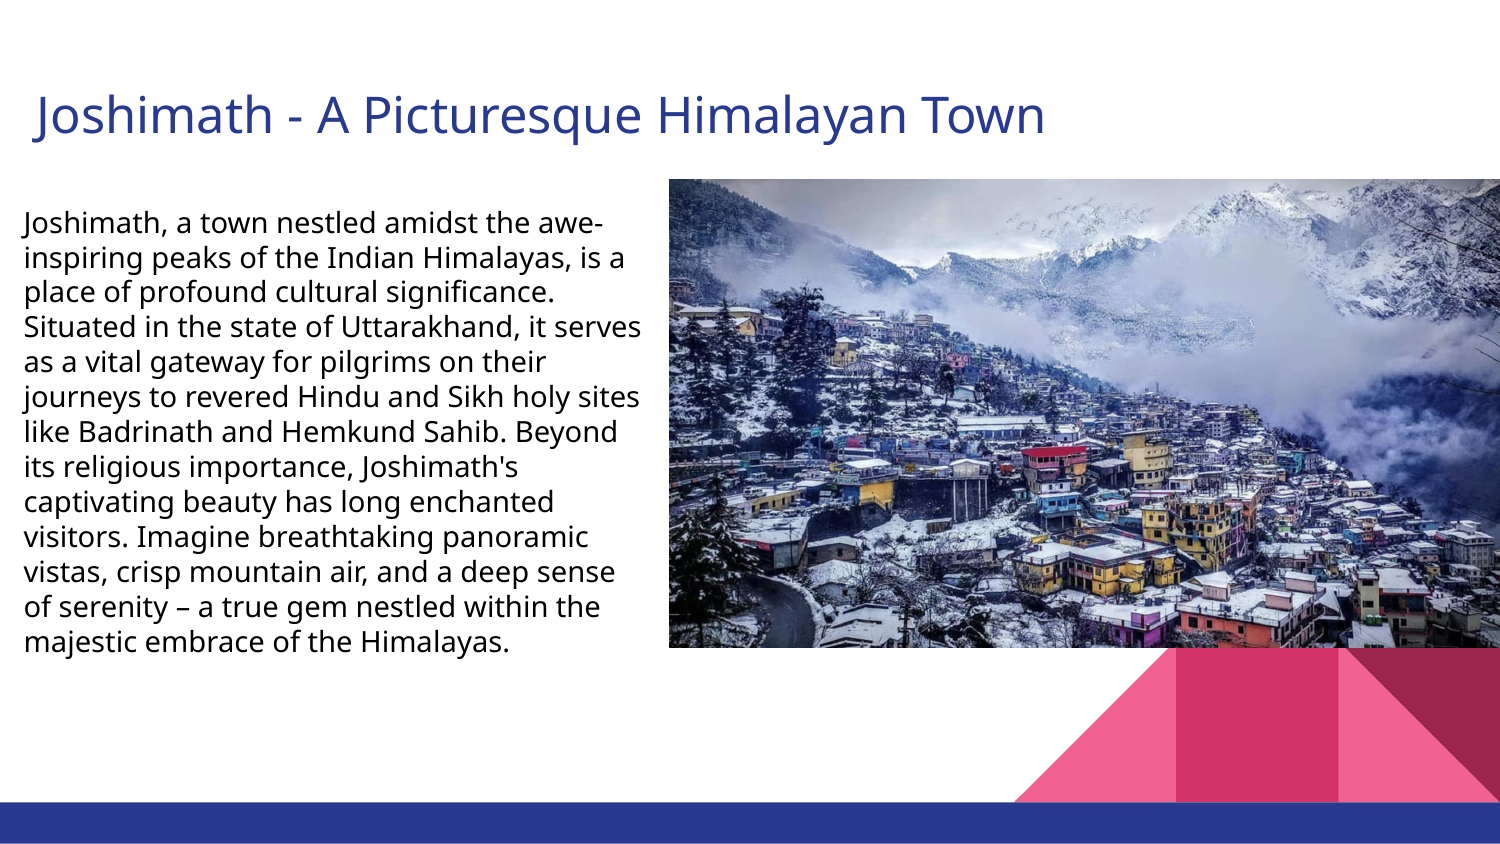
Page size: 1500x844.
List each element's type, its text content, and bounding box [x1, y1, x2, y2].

text_box Joshimath, a town nestled amidst the awe-inspiring peaks of the Indian Himalayas, is a place of profound cultural significance. Situated in the state of Uttarakhand, it serves as a vital gateway for pilgrims on their journeys to revered Hindu and Sikh holy sites like Badrinath and Hemkund Sahib. Beyond its religious importance, Joshimath's captivating beauty has long enchanted visitors. Imagine breathtaking panoramic vistas, crisp mountain air, and a deep sense of serenity – a true gem nestled within the majestic embrace of the Himalayas. [8, 188, 658, 461]
picture [669, 179, 1500, 648]
title Joshimath - A Picturesque Himalayan Town [8, 64, 1407, 165]
list hhugfuifiuhvh [51, 461, 658, 715]
